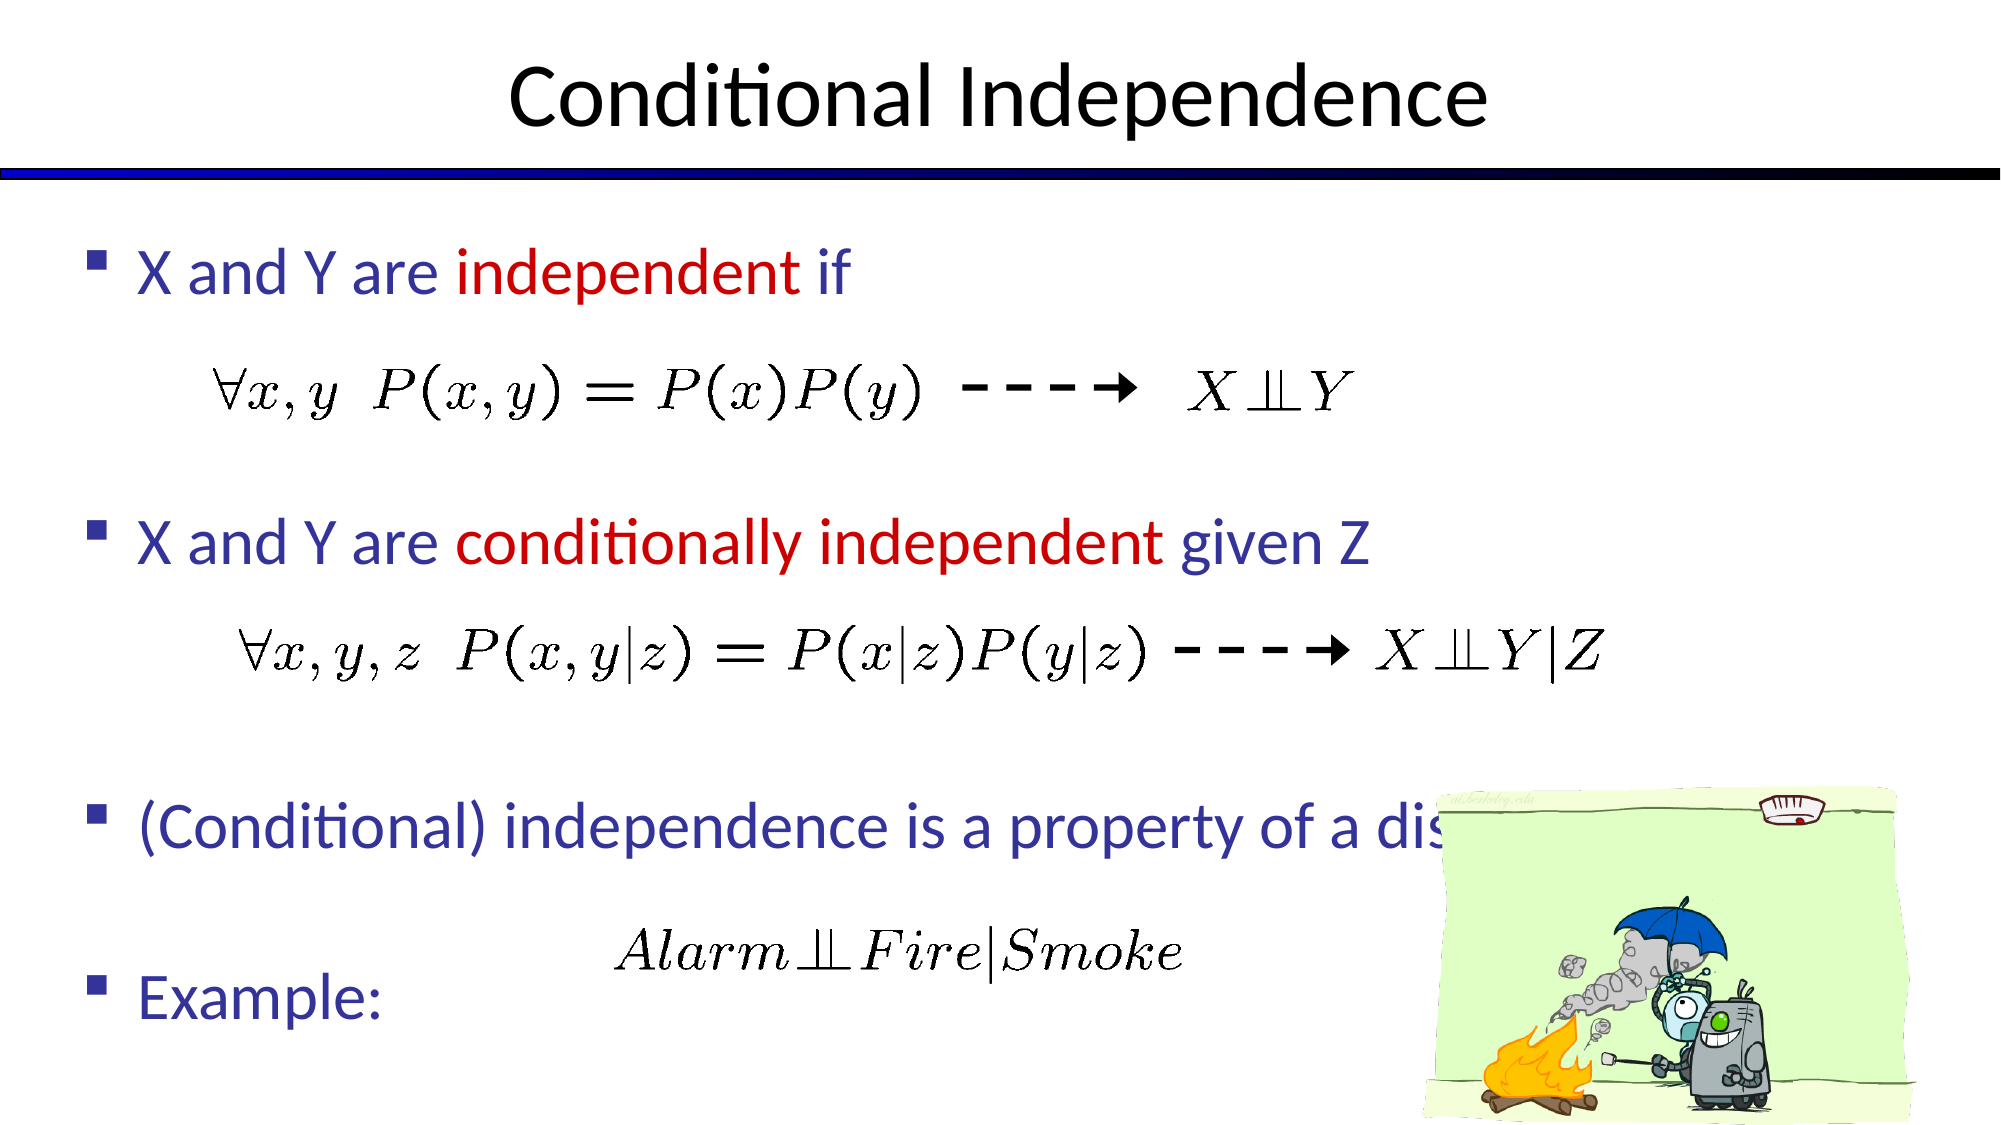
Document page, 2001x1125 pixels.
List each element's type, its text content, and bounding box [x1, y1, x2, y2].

text_box [1118, 377, 1138, 398]
picture [212, 362, 920, 421]
title Conditional Independence [0, 0, 2000, 184]
list X and Y are independent if X and Y are conditionally independent given Z (Conditional) independence is a property of a distribution Example: [66, 228, 1851, 1006]
picture [1412, 774, 2000, 1125]
picture [1374, 624, 1606, 686]
picture [612, 924, 1182, 986]
picture [1187, 368, 1355, 413]
picture [237, 624, 1147, 686]
